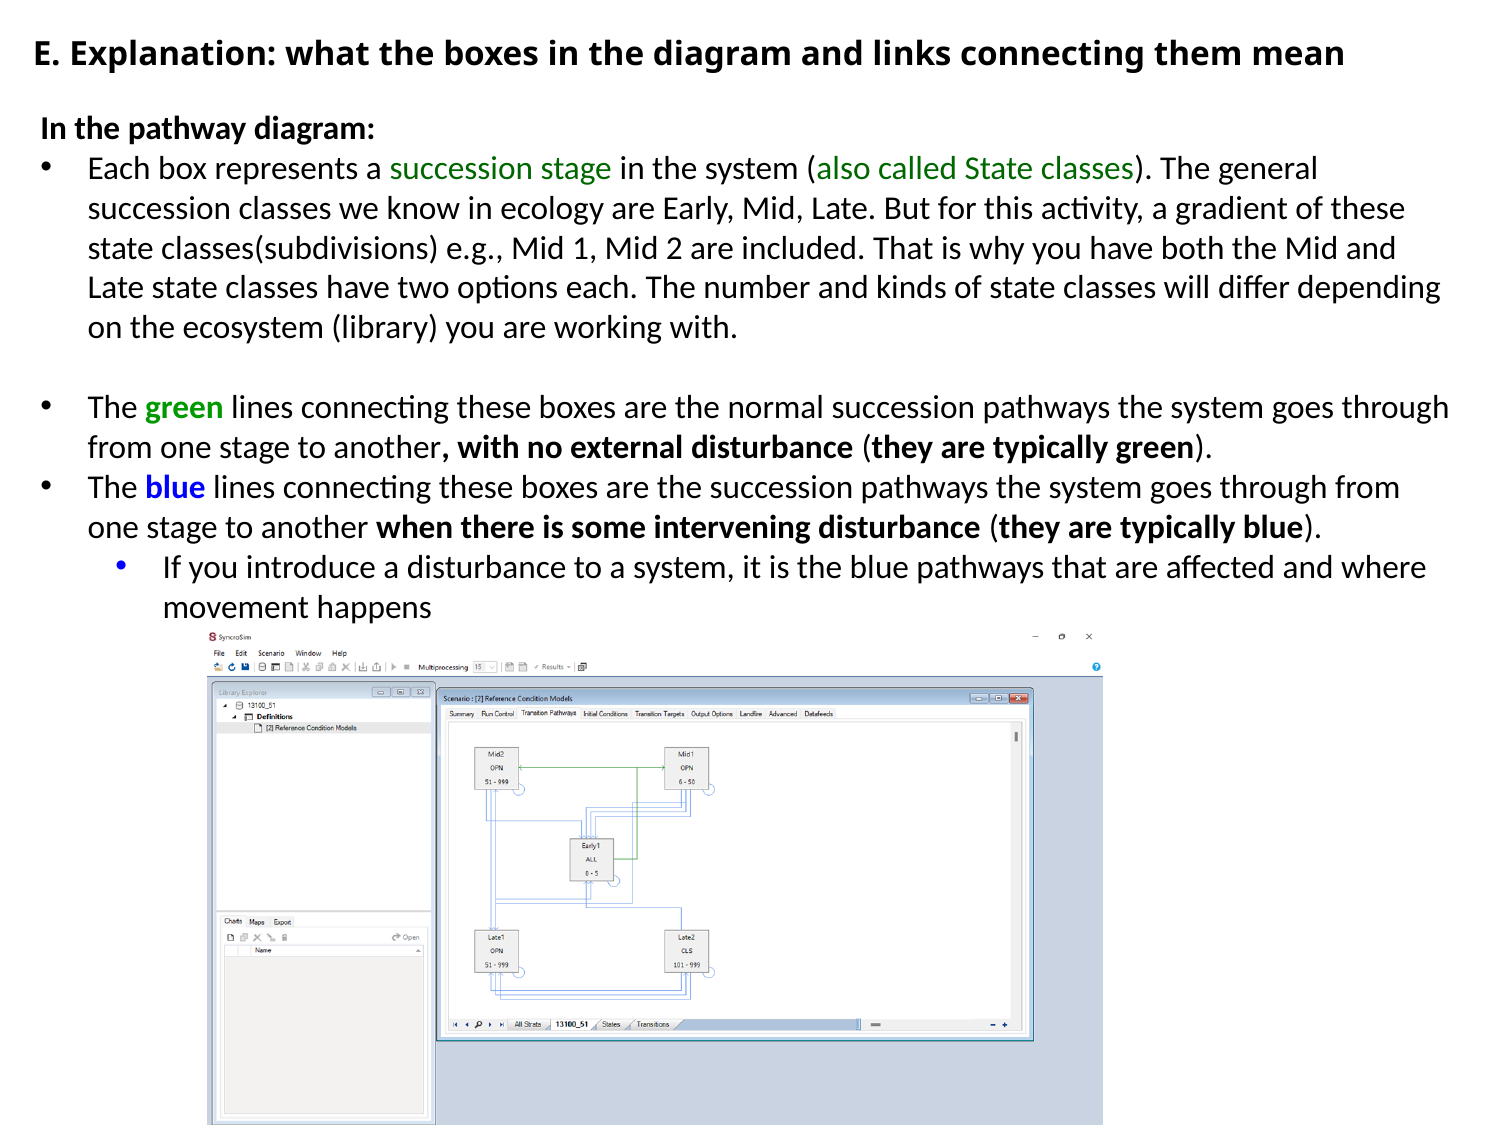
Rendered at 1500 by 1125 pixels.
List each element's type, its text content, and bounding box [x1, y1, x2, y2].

text_box E. Explanation: what the boxes in the diagram and links connecting them mean [18, 24, 1500, 80]
text_box In the pathway diagram: Each box represents a succession stage in the system (also called State classes). The general succession classes we know in ecology are Early, Mid, Late. But for this activity, a gradient of these state classes(subdivisions) e.g., Mid 1, Mid 2 are included. That is why you have both the Mid and Late state classes have two options each. The number and kinds of state classes will differ depending on the ecosystem (library) you are working with. The green lines connecting these boxes are the normal succession pathways the system goes through from one stage to another, with no external disturbance (they are typically green). The blue lines connecting these boxes are the succession pathways the system goes through from one stage to another when there is some intervening disturbance (they are typically blue). If you introduce a disturbance to a system, it is the blue pathways that are affected and where movement happens [25, 98, 1475, 678]
picture [206, 630, 1104, 1125]
